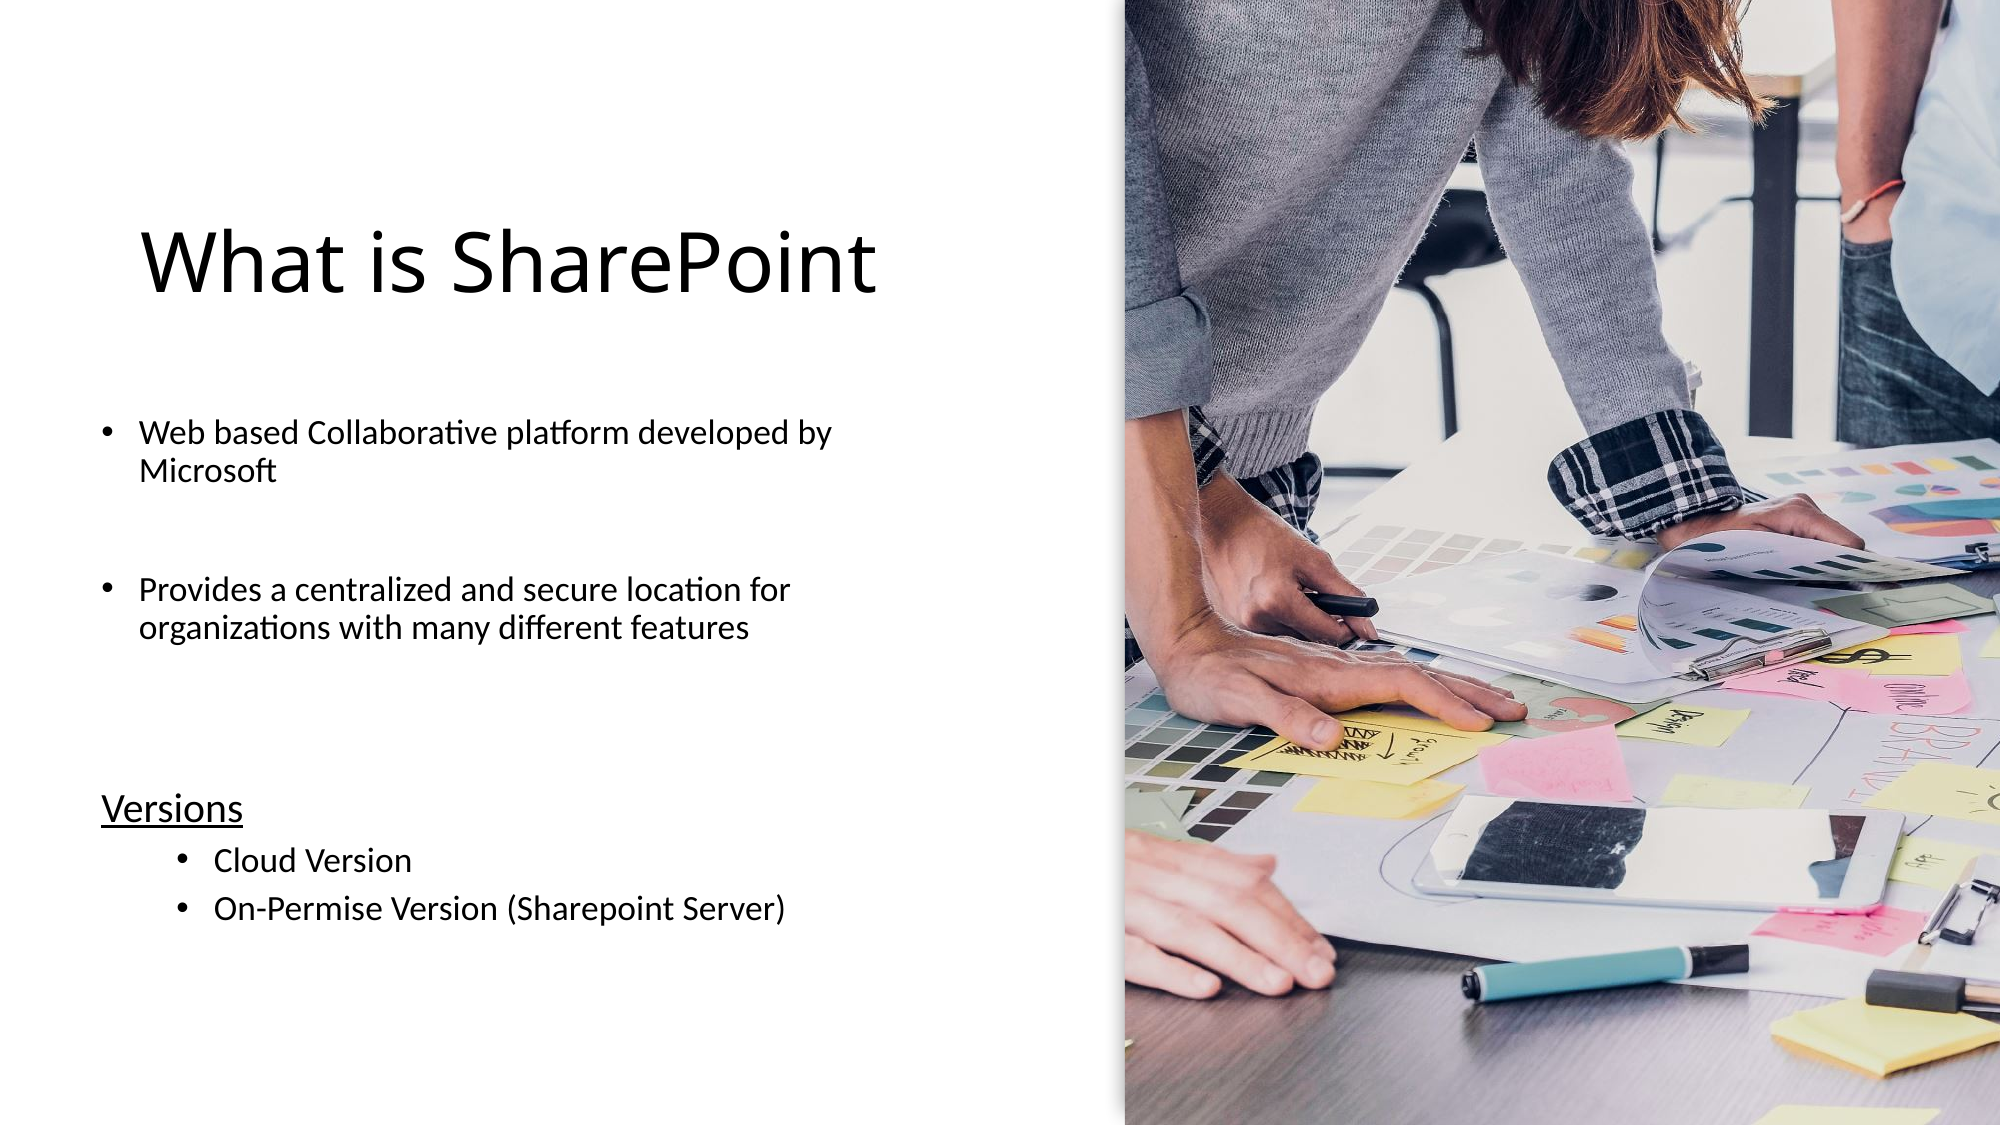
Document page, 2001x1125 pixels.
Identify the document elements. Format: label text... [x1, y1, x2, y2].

title What is SharePoint [124, 125, 1000, 406]
picture [1124, 0, 2000, 1125]
list Web based Collaborative platform developed by Microsoft Provides a centralized and secure location for organizations with many different features Versions Cloud Version On-Permise Version (Sharepoint Server) [86, 301, 962, 1090]
